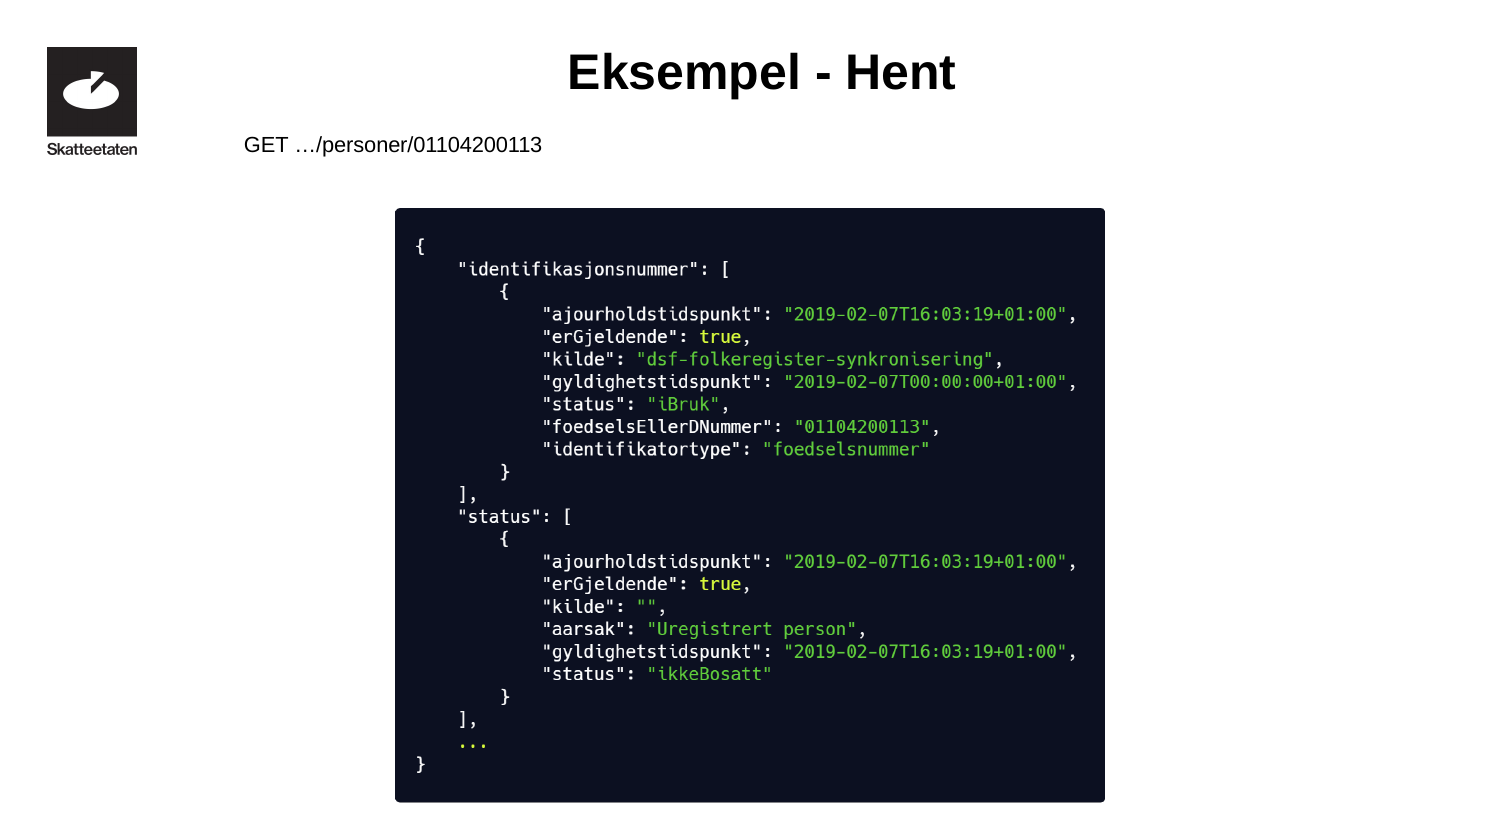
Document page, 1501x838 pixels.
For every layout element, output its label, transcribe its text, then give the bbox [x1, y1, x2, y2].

text_box Eksempel - Hent [47, 39, 1478, 133]
picture [47, 133, 137, 155]
picture [395, 207, 1105, 803]
text_box GET …/personer/01104200113 [229, 133, 652, 165]
